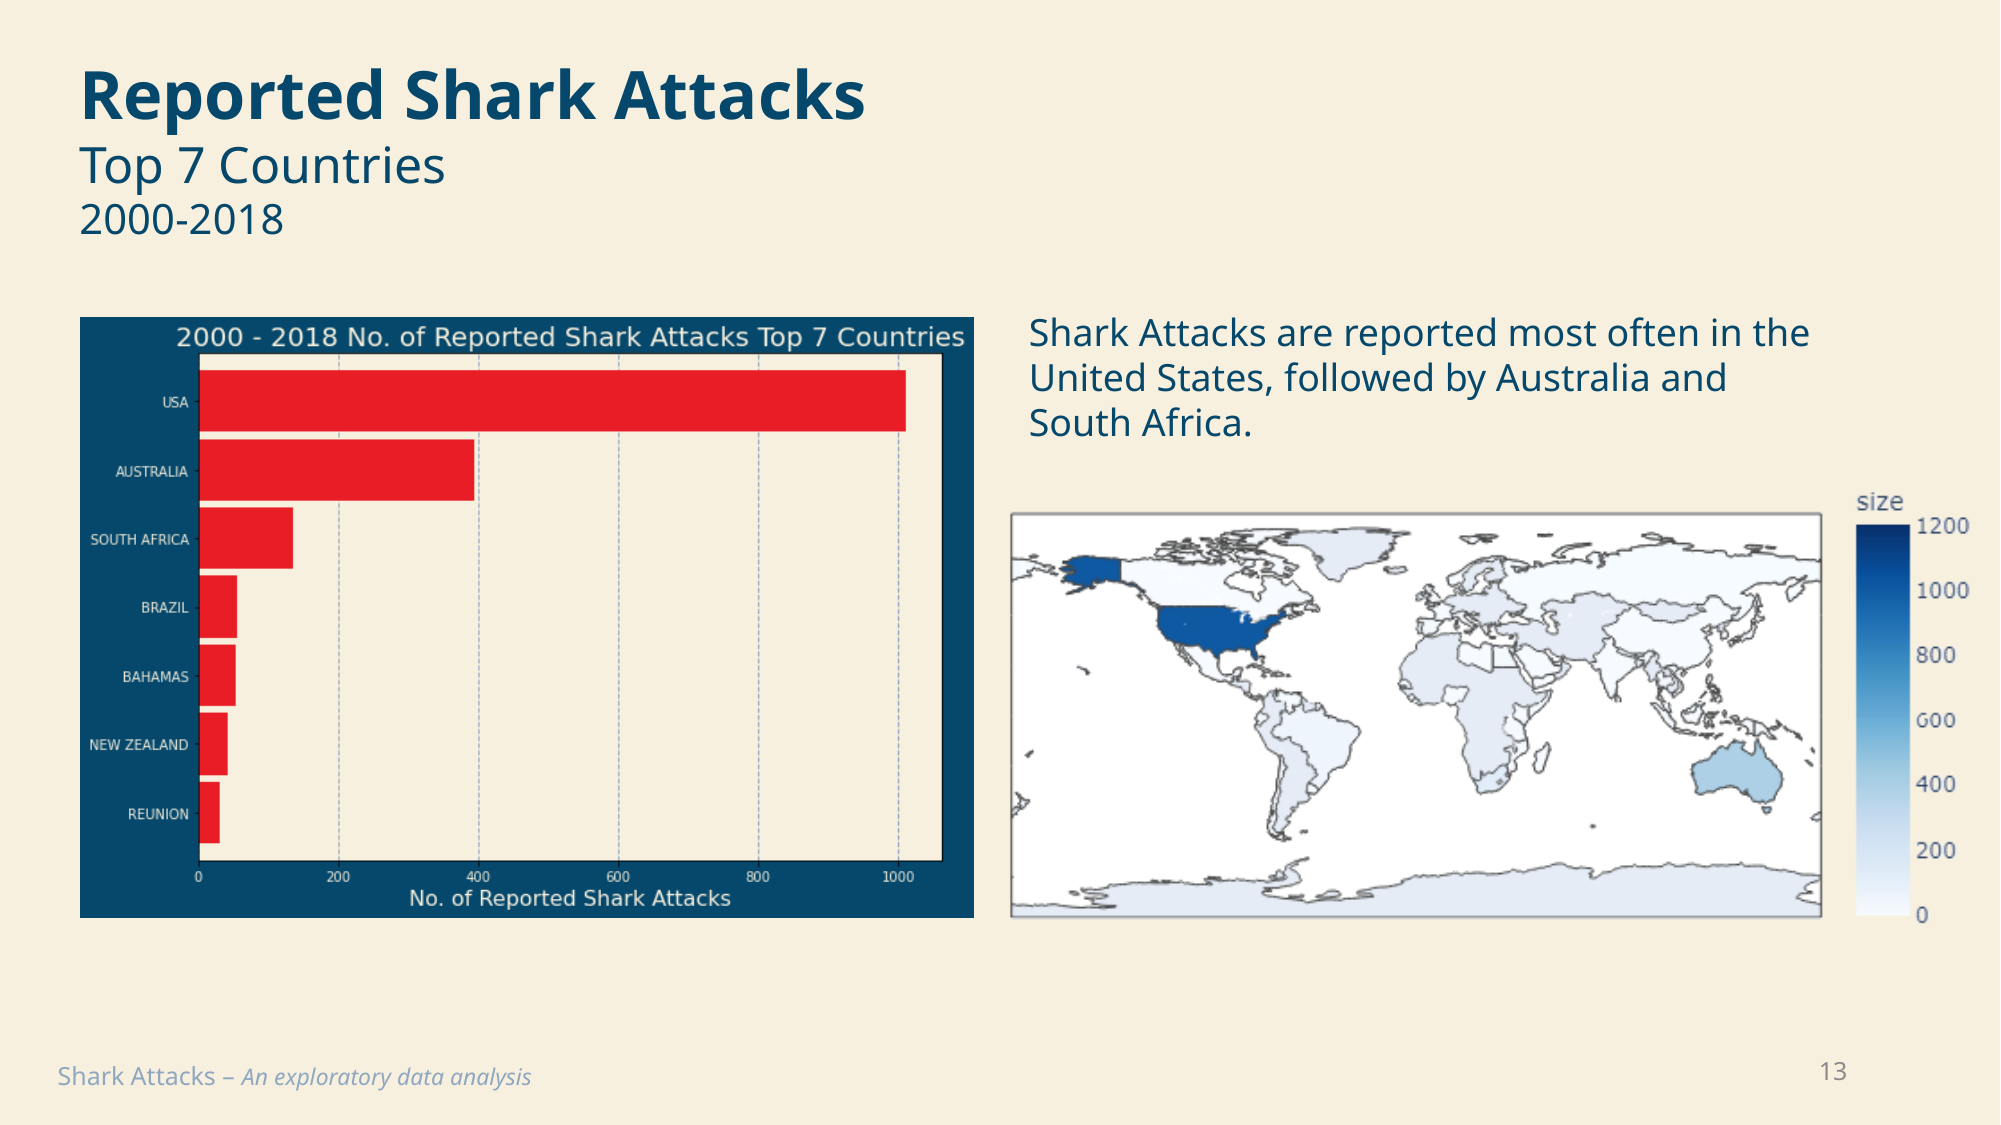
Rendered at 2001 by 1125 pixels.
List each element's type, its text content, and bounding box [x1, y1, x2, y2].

picture [91, 740, 106, 750]
text_box Reported Shark Attacks Top 7 Countries 2000-2018 [64, 45, 1055, 251]
picture [953, 332, 964, 346]
picture [139, 672, 143, 682]
picture [323, 328, 337, 346]
picture [349, 328, 365, 346]
picture [142, 534, 179, 544]
picture [607, 872, 628, 881]
picture [625, 890, 644, 905]
picture [116, 466, 127, 476]
picture [857, 332, 871, 346]
picture [652, 890, 694, 906]
picture [584, 890, 608, 906]
picture [411, 890, 423, 905]
picture [272, 328, 285, 346]
picture [436, 328, 451, 346]
picture [328, 872, 350, 881]
picture [176, 466, 187, 476]
text_box Shark Attacks – An exploratory data analysis [42, 1045, 718, 1105]
picture [401, 332, 414, 346]
picture [668, 328, 688, 346]
picture [551, 890, 575, 906]
picture [467, 872, 476, 881]
picture [813, 328, 826, 346]
picture [892, 332, 904, 346]
picture [195, 872, 202, 881]
picture [706, 332, 719, 346]
picture [124, 672, 139, 682]
picture [690, 332, 703, 346]
picture [651, 328, 668, 346]
picture [874, 332, 887, 346]
picture [612, 894, 622, 905]
picture [178, 534, 189, 544]
picture [838, 328, 855, 346]
picture [617, 327, 641, 346]
picture [196, 332, 942, 861]
slide_number 13 [1412, 1042, 1863, 1103]
picture [111, 534, 135, 544]
picture [890, 872, 904, 881]
picture [722, 327, 748, 346]
picture [697, 890, 730, 906]
picture [130, 466, 170, 476]
picture [143, 602, 180, 612]
picture [1000, 482, 1991, 943]
picture [108, 740, 119, 750]
picture [195, 328, 225, 346]
picture [452, 332, 466, 346]
picture [91, 534, 107, 544]
picture [163, 397, 187, 407]
picture [906, 327, 932, 346]
picture [936, 332, 949, 346]
picture [535, 890, 550, 906]
picture [486, 332, 499, 346]
picture [307, 328, 319, 346]
picture [503, 328, 522, 346]
picture [493, 894, 504, 906]
picture [600, 332, 612, 346]
picture [129, 809, 145, 819]
picture [465, 890, 472, 905]
picture [584, 327, 596, 346]
picture [481, 890, 492, 905]
picture [147, 809, 163, 819]
text_box Shark Attacks are reported most often in the United States, followed by Australia and South Africa. [1014, 302, 1847, 452]
picture [427, 894, 437, 906]
picture [479, 872, 490, 881]
picture [368, 332, 382, 346]
picture [757, 328, 784, 346]
picture [148, 672, 189, 682]
picture [228, 328, 242, 346]
picture [167, 809, 189, 819]
picture [452, 894, 463, 906]
picture [126, 740, 187, 750]
picture [416, 327, 426, 346]
picture [567, 328, 580, 346]
picture [524, 327, 554, 346]
picture [747, 872, 768, 881]
picture [289, 328, 303, 346]
picture [177, 328, 190, 346]
picture [106, 535, 111, 544]
picture [508, 894, 531, 909]
